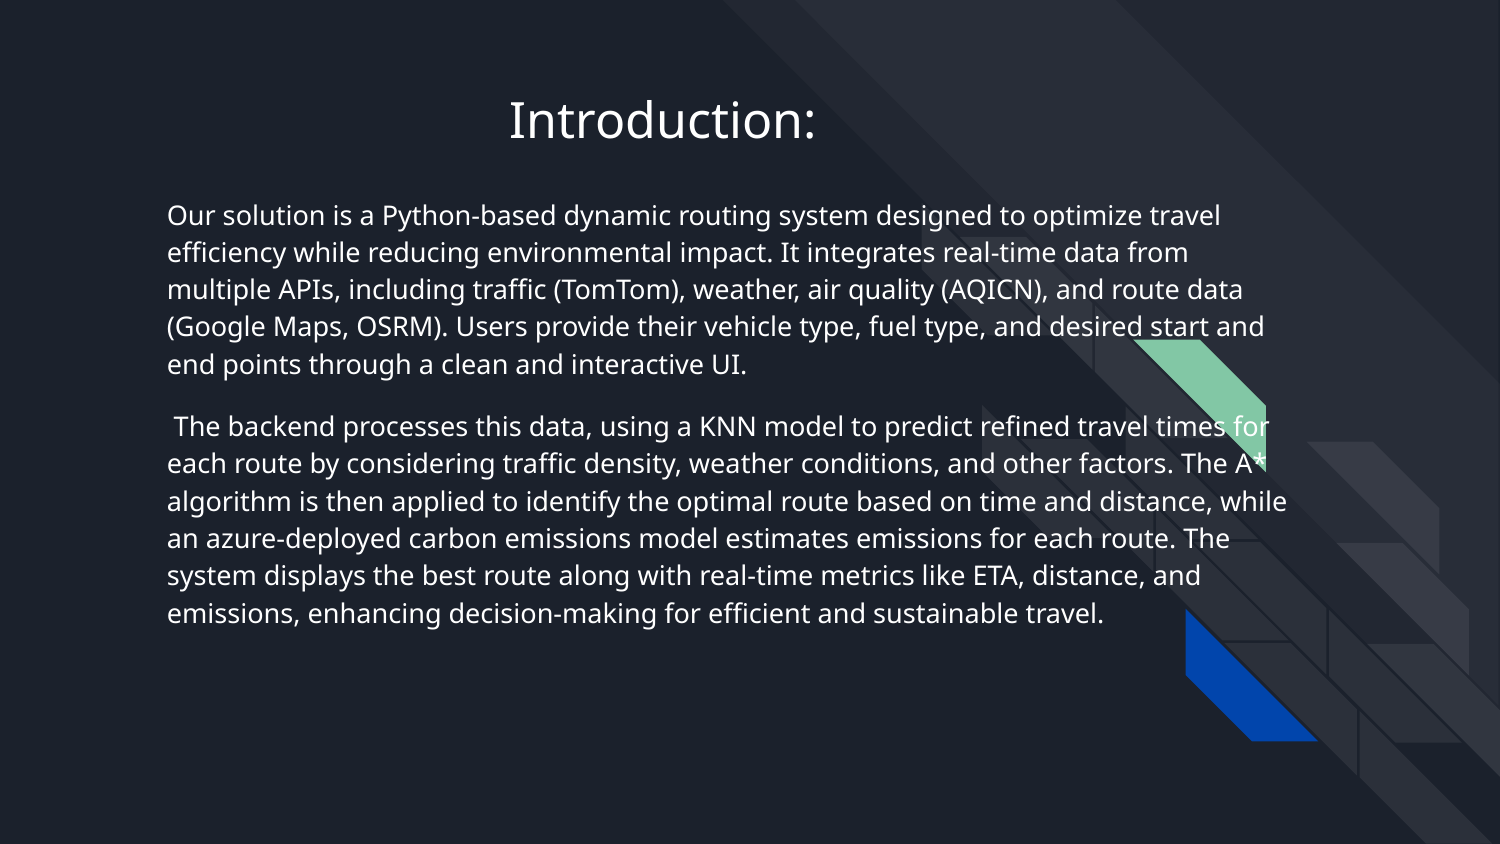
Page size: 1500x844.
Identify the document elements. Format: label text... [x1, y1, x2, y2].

title Introduction: [86, 73, 1241, 154]
list Our solution is a Python-based dynamic routing system designed to optimize travel efficiency while reducing environmental impact. It integrates real-time data from multiple APIs, including traffic (TomTom), weather, air quality (AQICN), and route data (Google Maps, OSRM). Users provide their vehicle type, fuel type, and desired start and end points through a clean and interactive UI. The backend processes this data, using a KNN model to predict refined travel times for each route by considering traffic density, weather conditions, and other factors. The A* algorithm is then applied to identify the optimal route based on time and distance, while an azure-deployed carbon emissions model estimates emissions for each route. The system displays the best route along with real-time metrics like ETA, distance, and emissions, enhancing decision-making for efficient and sustainable travel. [151, 177, 1307, 656]
